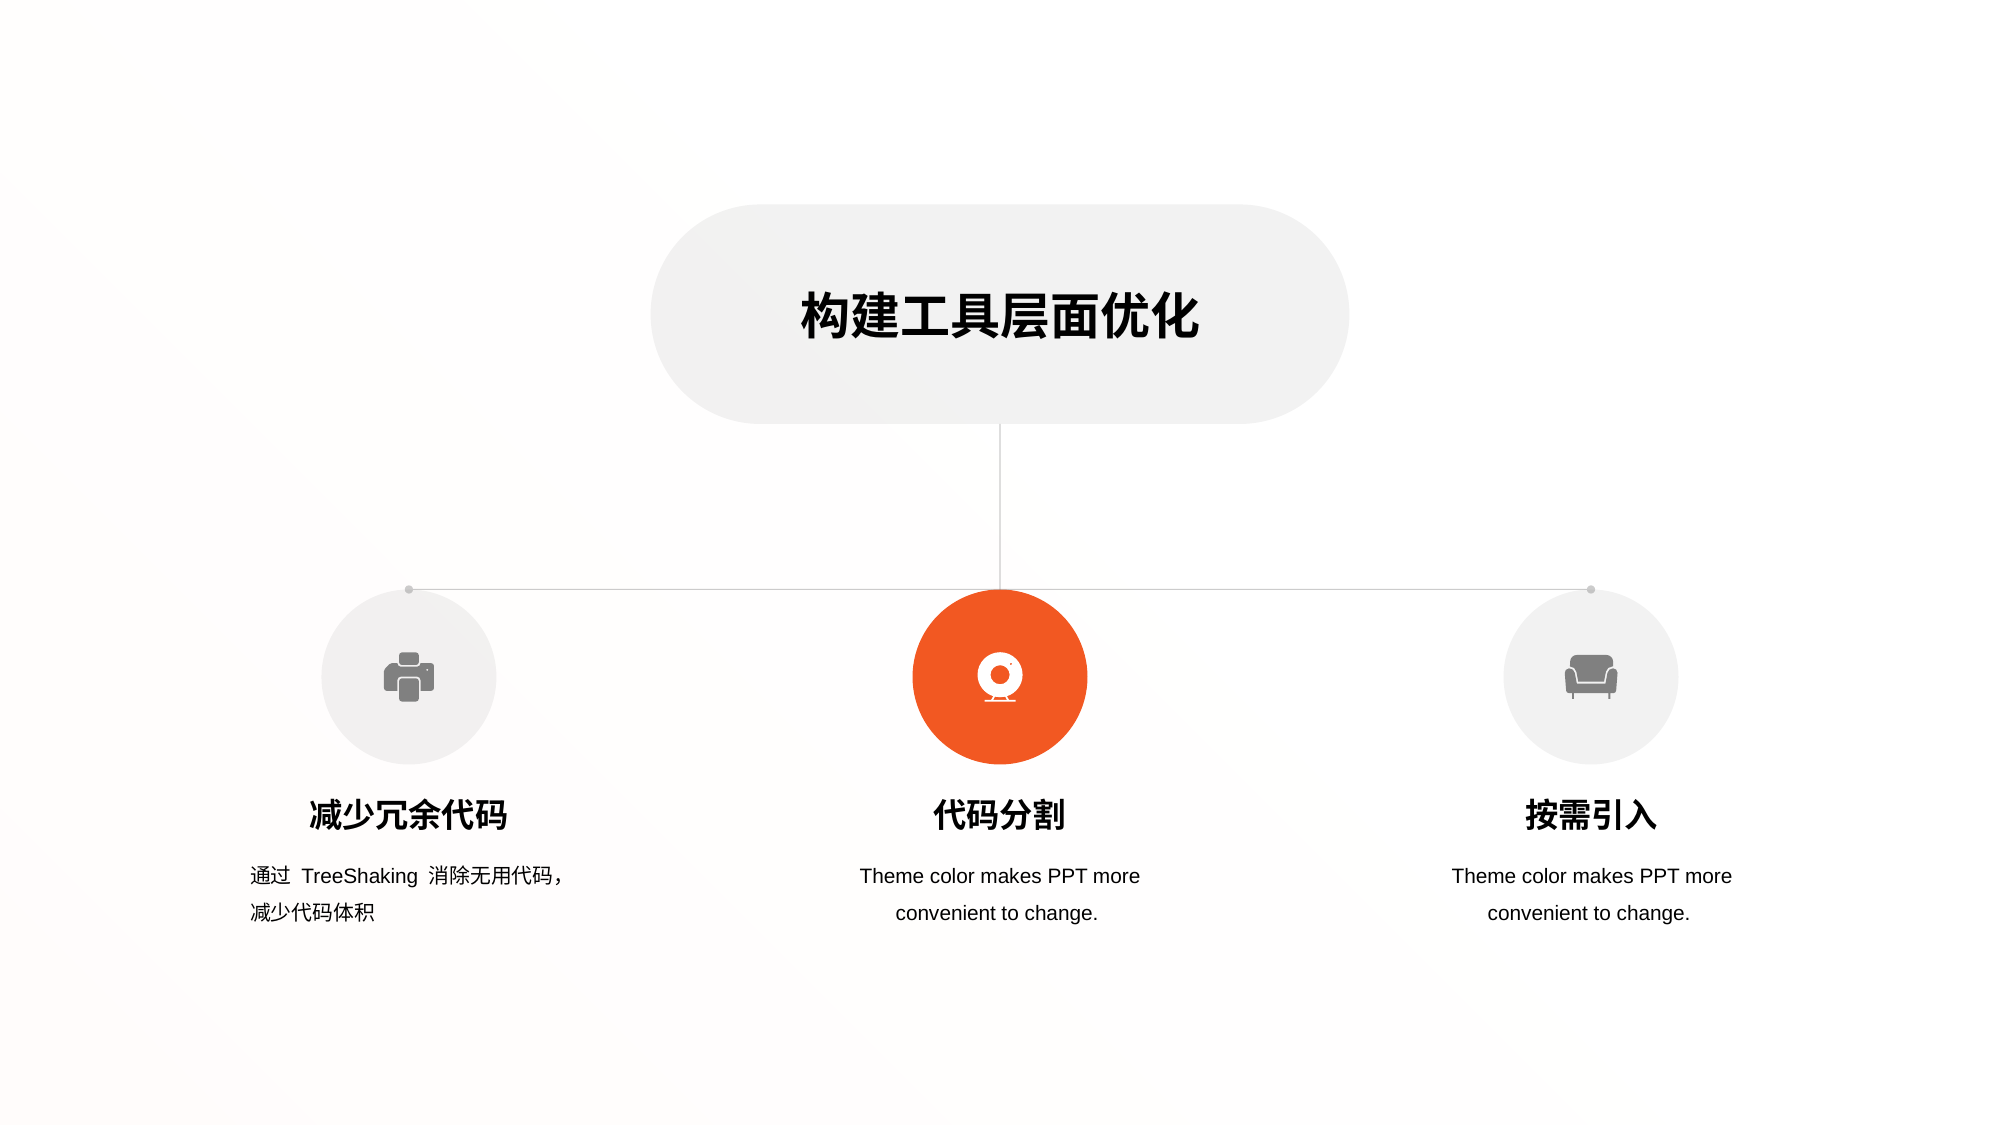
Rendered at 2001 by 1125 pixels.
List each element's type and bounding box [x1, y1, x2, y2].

text_box [235, 204, 1766, 934]
